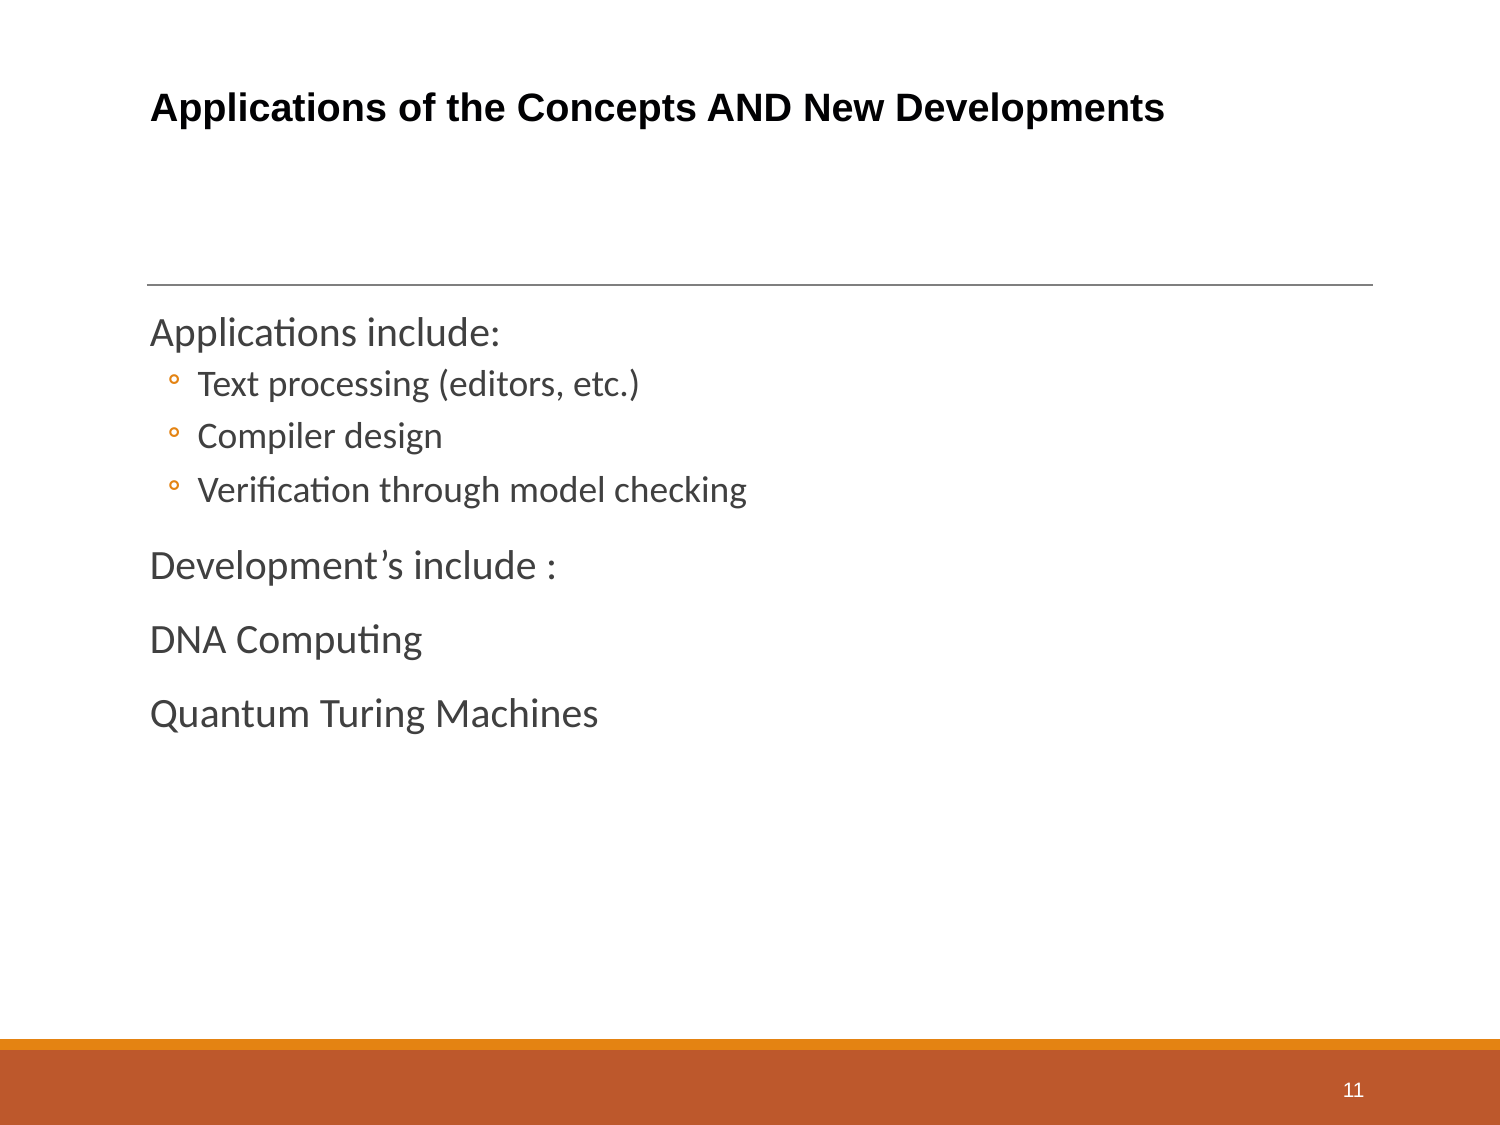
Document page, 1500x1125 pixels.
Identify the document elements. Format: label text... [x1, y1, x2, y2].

title Applications of the Concepts AND New Developments [134, 47, 1373, 138]
list Applications include: Text processing (editors, etc.) Compiler design Verification through model checking Development’s include : DNA Computing Quantum Turing Machines [134, 302, 1373, 963]
text_box 11 [1217, 1059, 1380, 1120]
